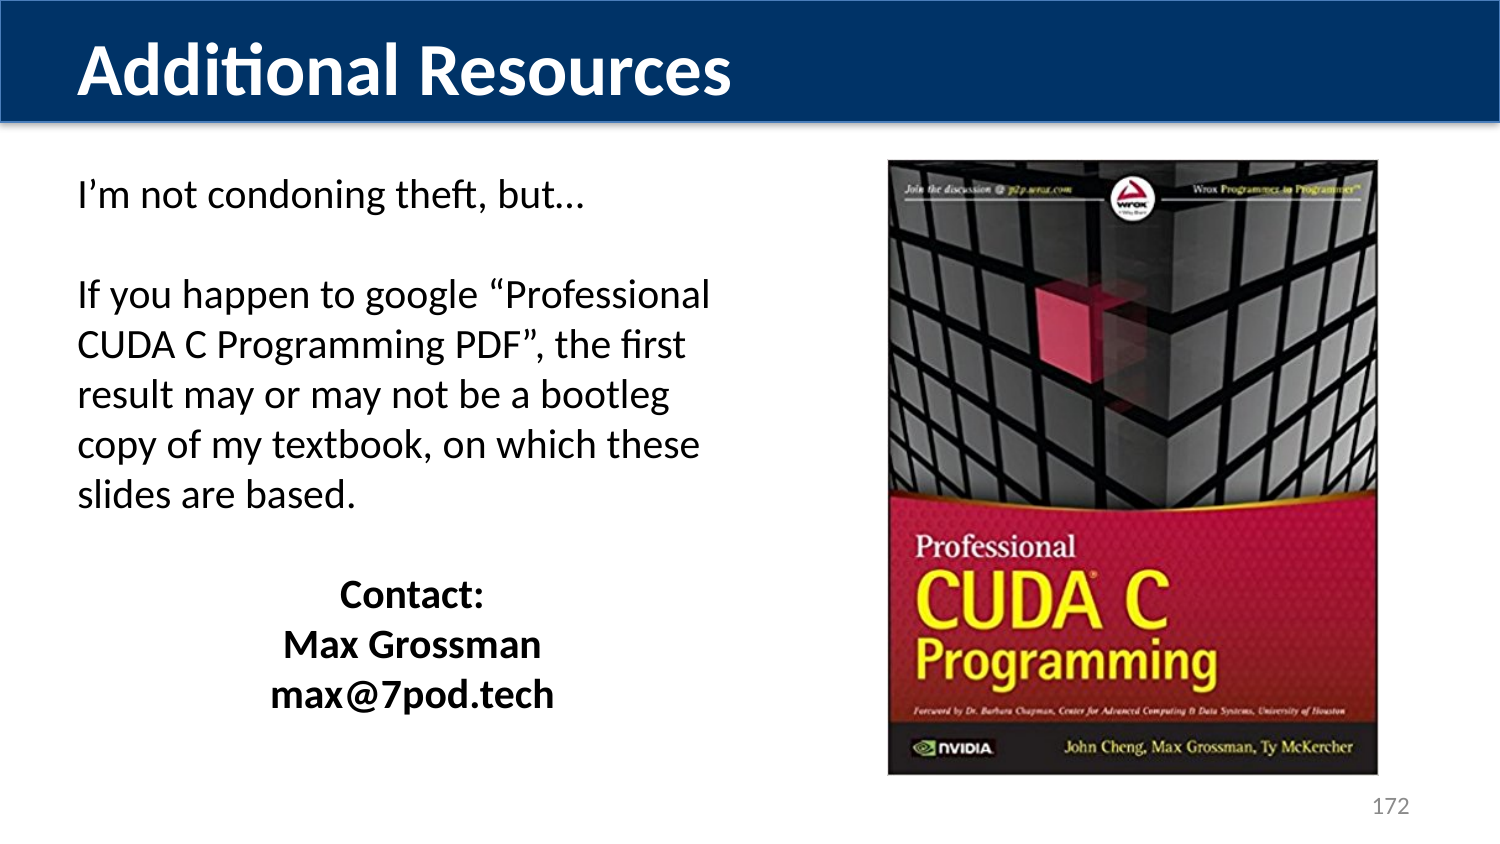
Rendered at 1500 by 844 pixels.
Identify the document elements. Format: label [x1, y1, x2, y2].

text_box [0, 0, 1500, 123]
picture [887, 159, 1379, 776]
text_box [62, 159, 763, 767]
slide_number [1074, 782, 1425, 827]
